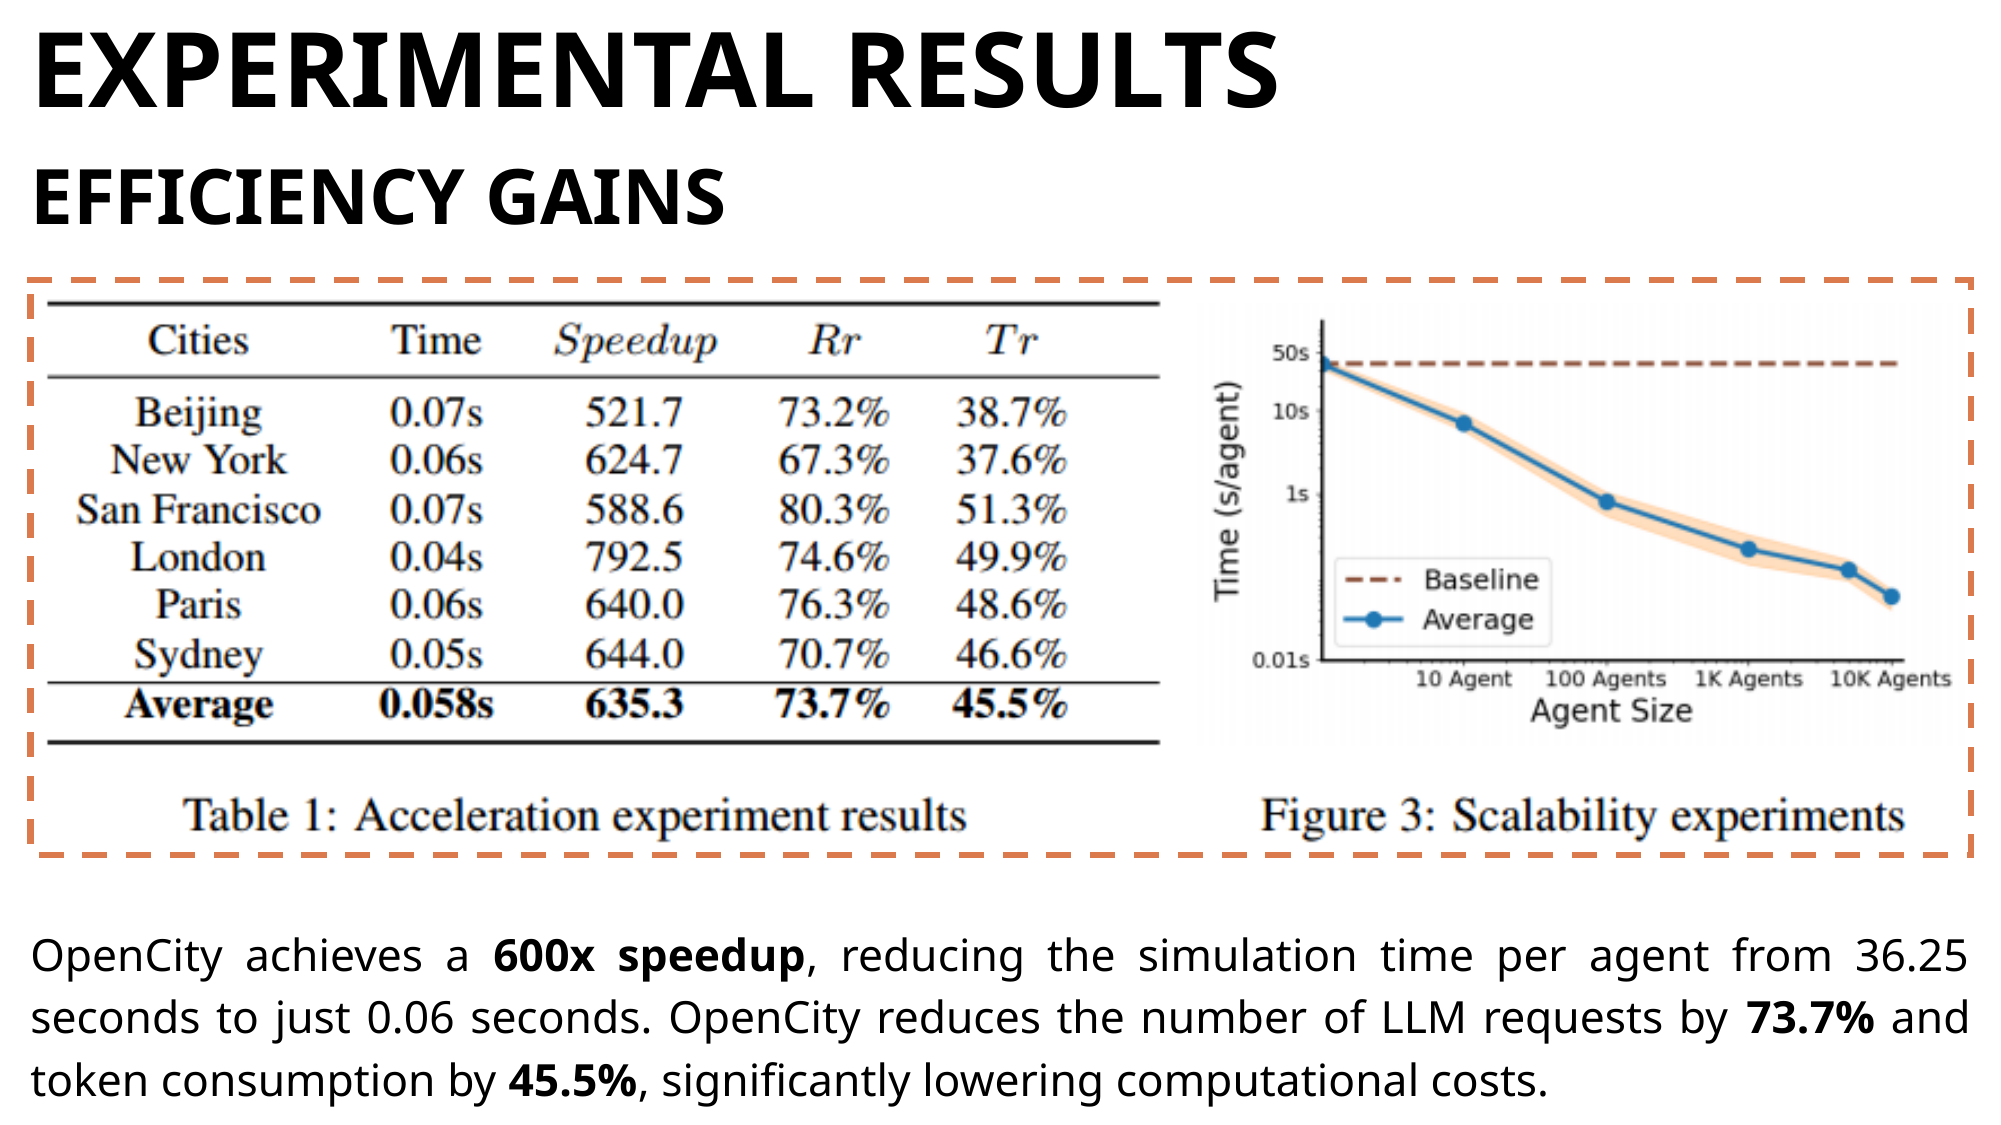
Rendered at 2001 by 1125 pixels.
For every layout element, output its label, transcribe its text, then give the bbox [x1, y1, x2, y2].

text_box EXPERIMENTAL RESULTS [30, 44, 1643, 129]
text_box [30, 280, 1971, 856]
text_box OpenCity achieves a 600x speedup, reducing the simulation time per agent from 36.25 seconds to just 0.06 seconds. OpenCity reduces the number of LLM requests by 73.7% and token consumption by 45.5%, significantly lowering computational costs. [30, 918, 1971, 1106]
text_box EFFICIENCY GAINS [30, 178, 1066, 241]
